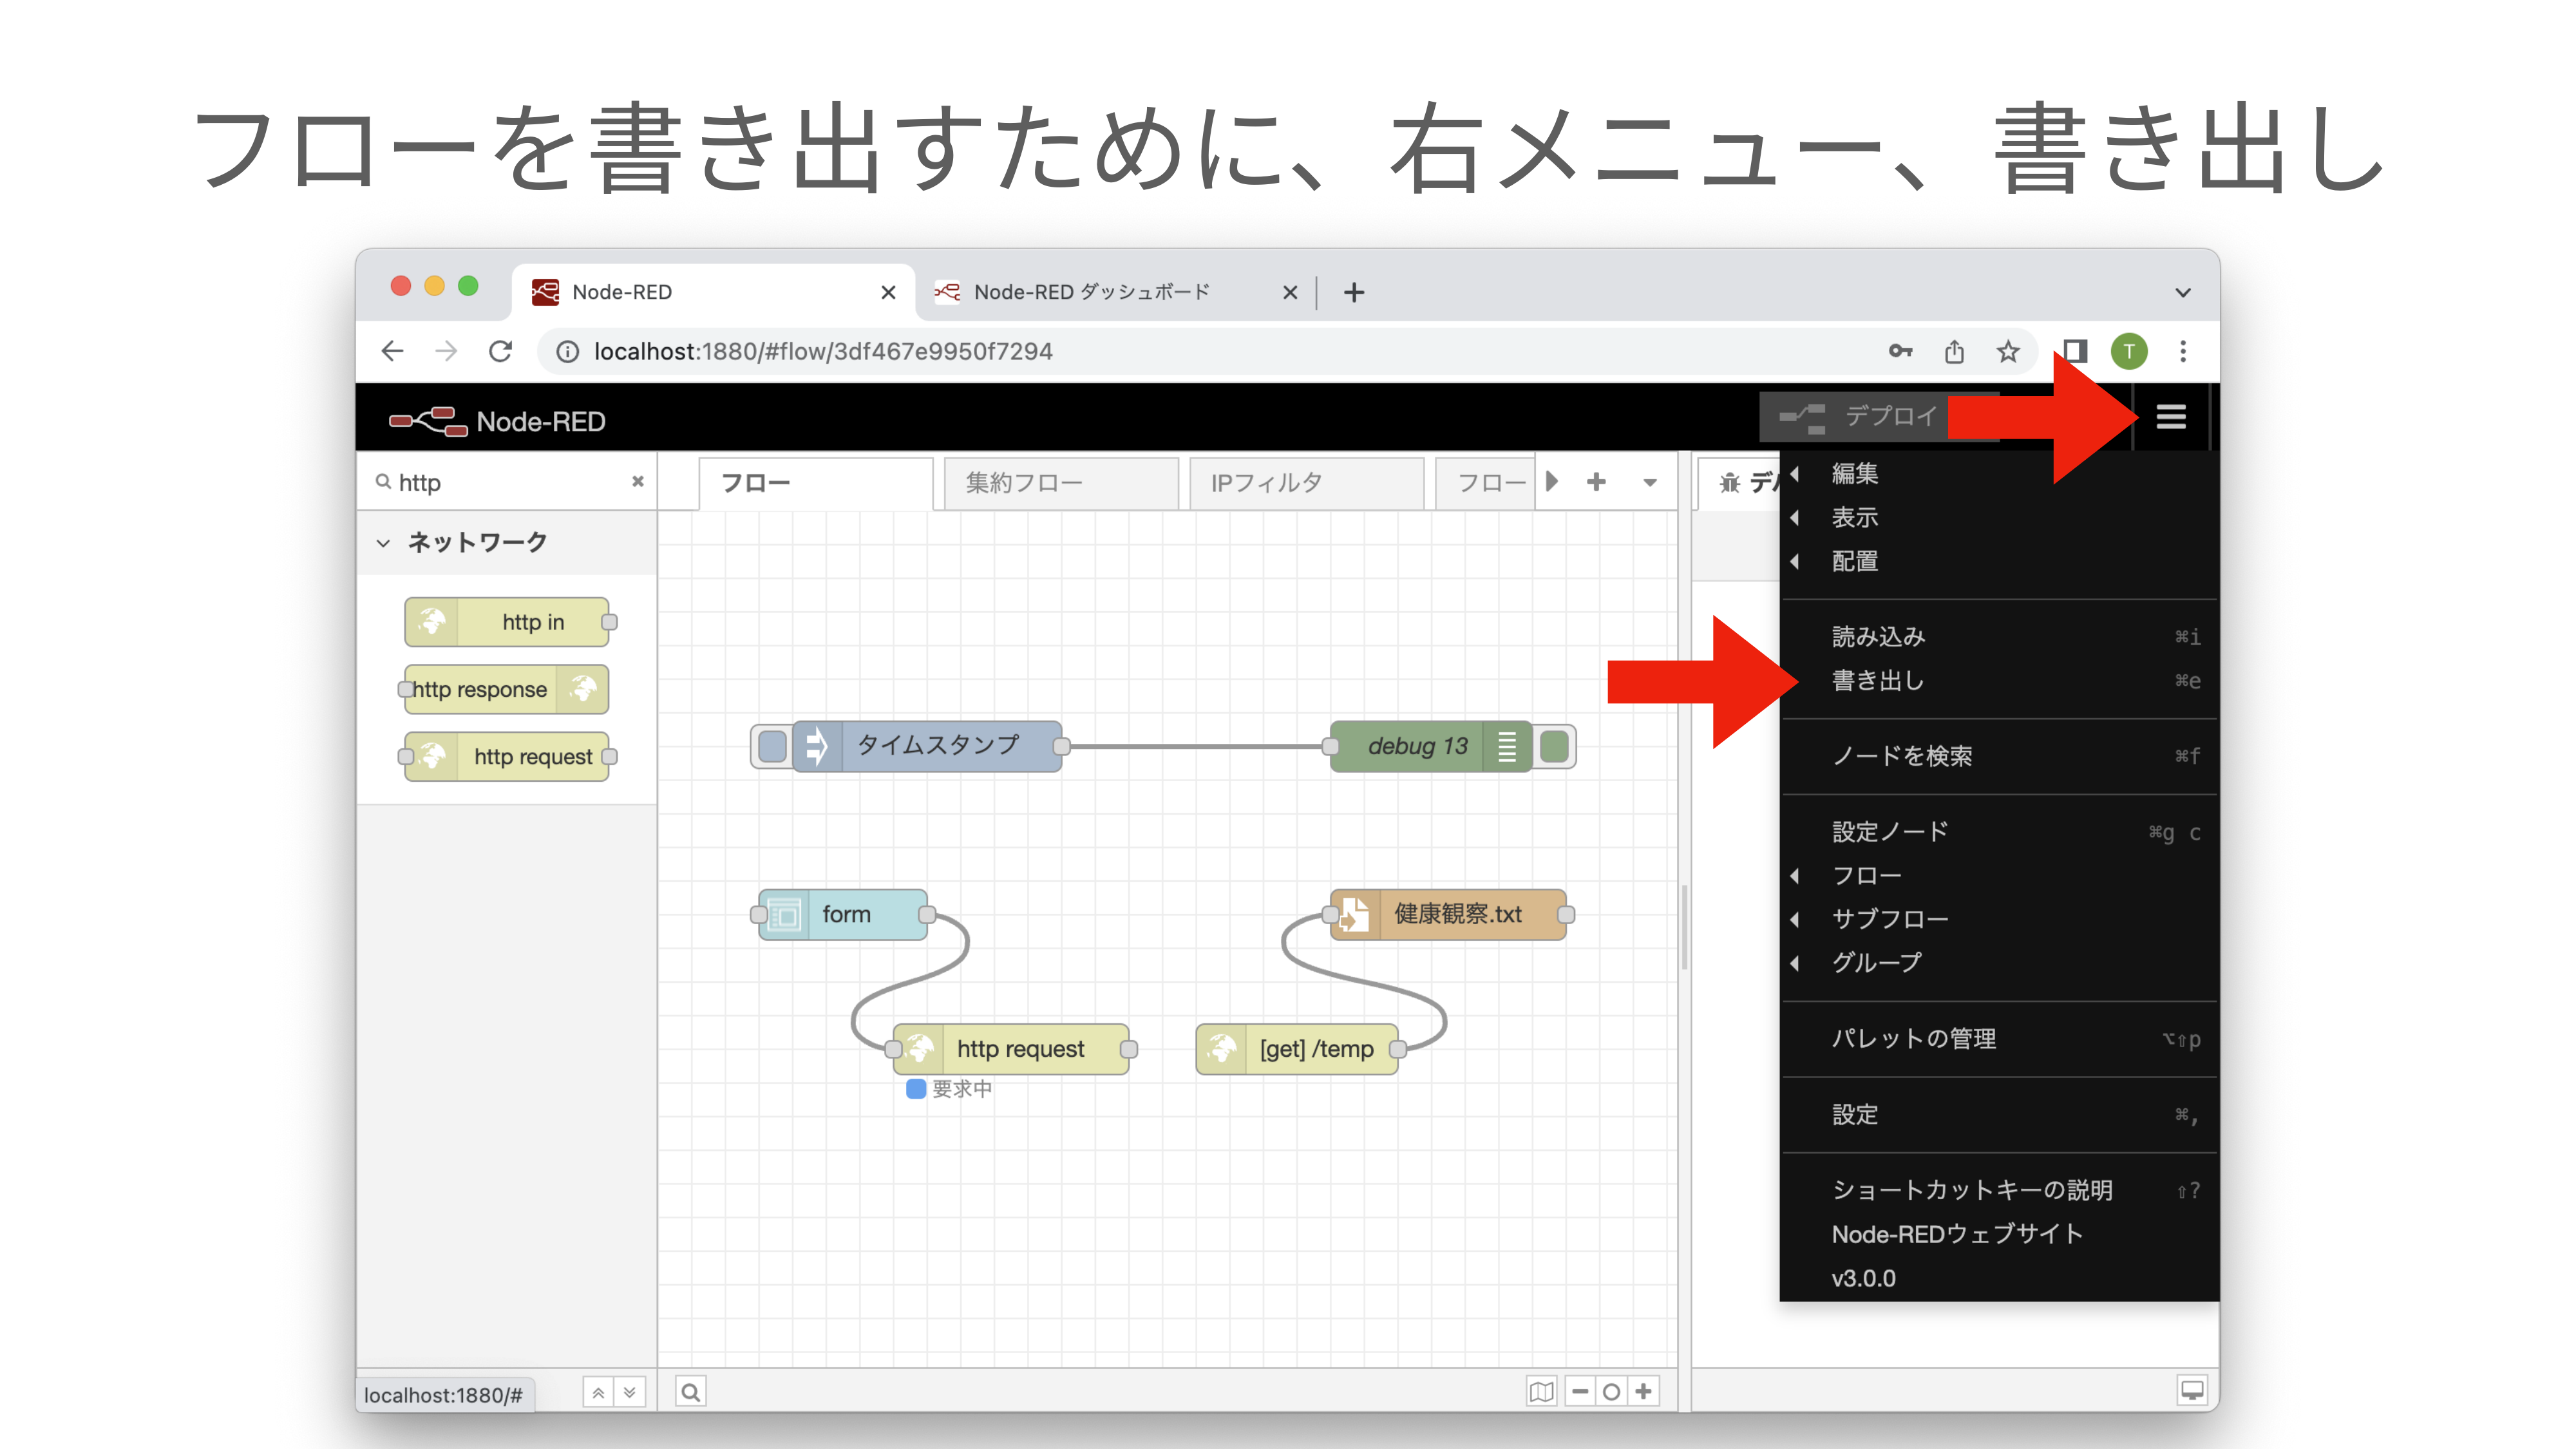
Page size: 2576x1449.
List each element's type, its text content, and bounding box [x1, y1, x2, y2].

text_box フローを書き出すために、右メニュー、書き出し [178, 80, 2398, 212]
picture [261, 185, 2315, 1449]
